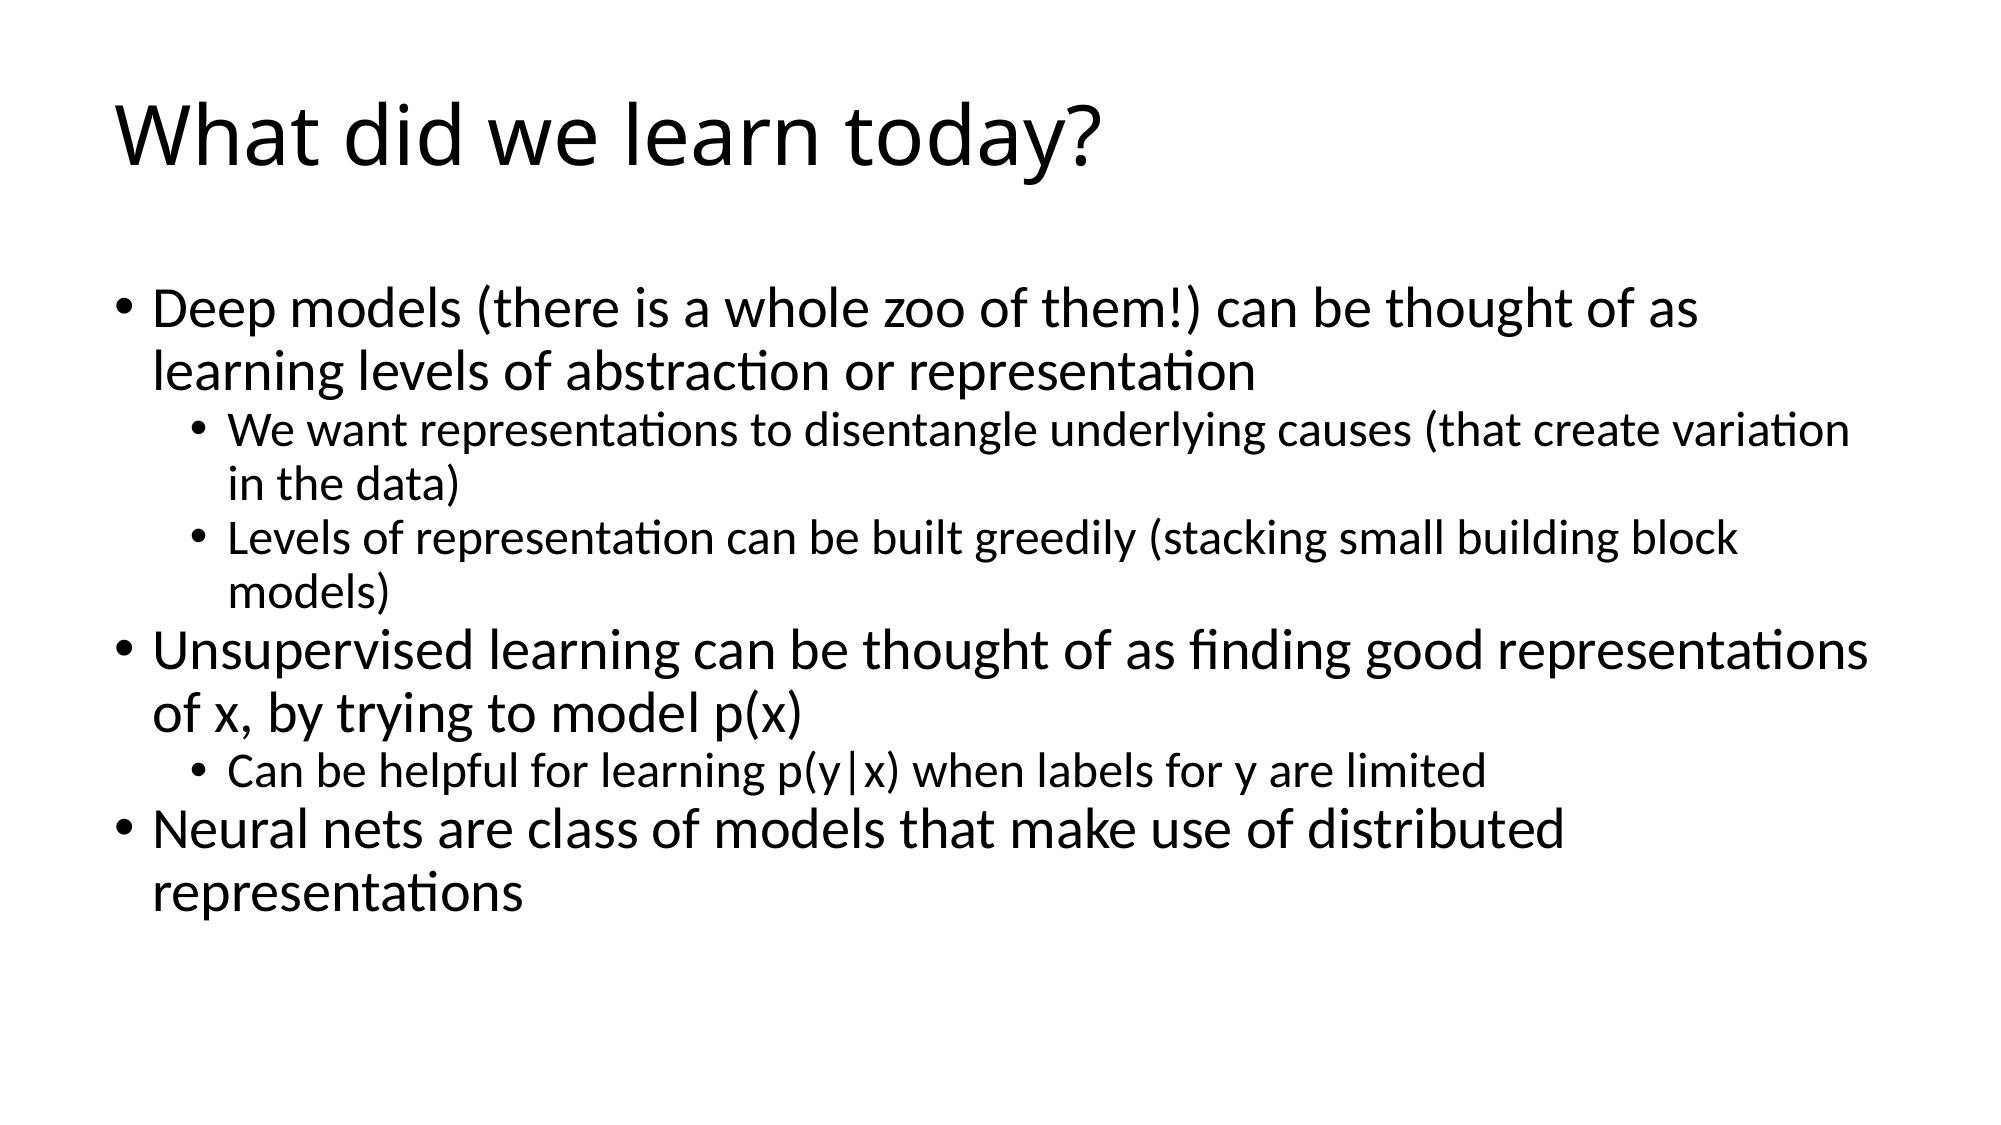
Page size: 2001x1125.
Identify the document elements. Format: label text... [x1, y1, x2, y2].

list Deep models (there is a whole zoo of them!) can be thought of as learning levels of abstraction or representation We want representations to disentangle underlying causes (that create variation in the data) Levels of representation can be built greedily (stacking small building block models) Unsupervised learning can be thought of as finding good representations of x, by trying to model p(x) Can be helpful for learning p(y|x) when labels for y are limited Neural nets are class of models that make use of distributed representations [99, 262, 1900, 1000]
title What did we learn today? [99, 45, 1900, 233]
